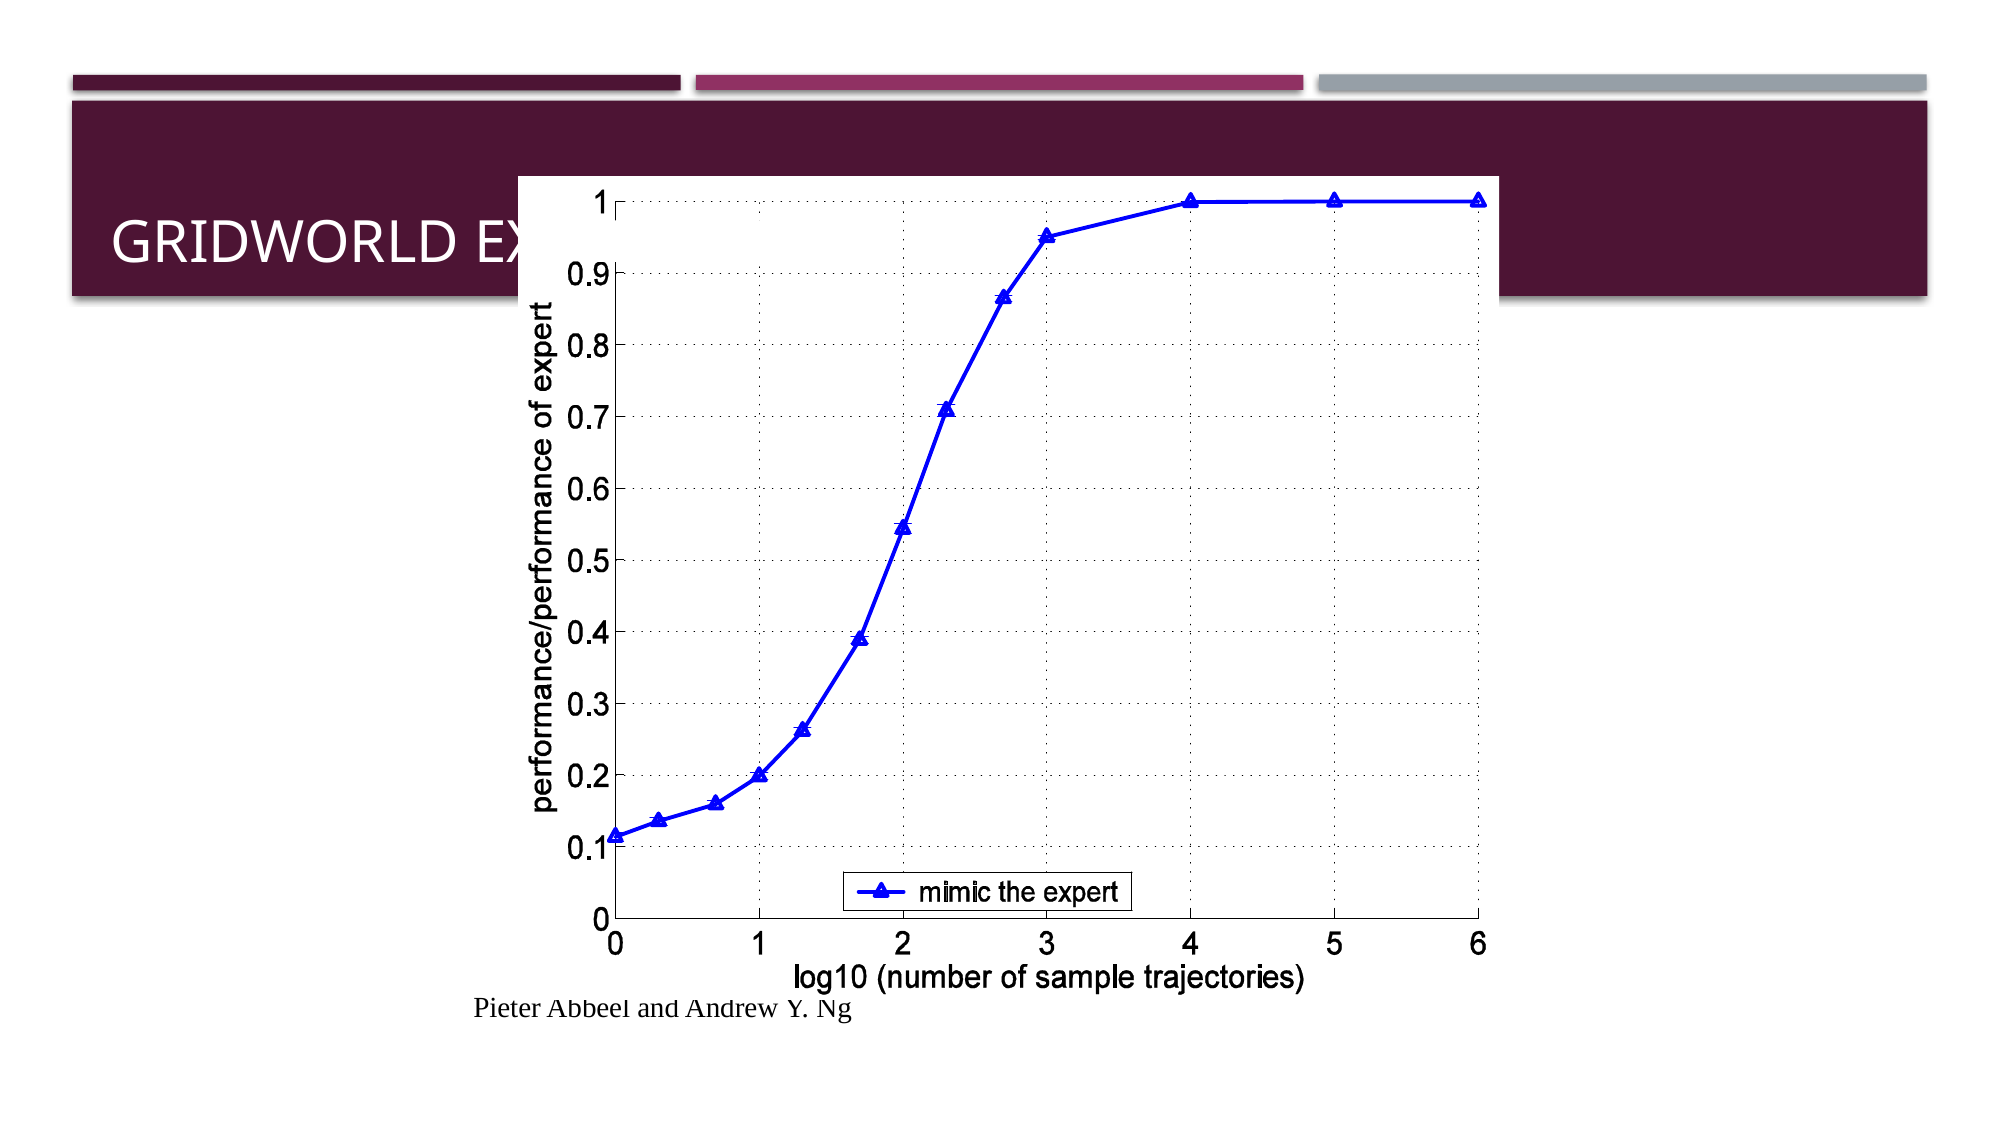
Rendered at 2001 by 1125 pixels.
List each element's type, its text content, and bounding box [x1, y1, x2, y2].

title Gridworld Experiments [95, 115, 1905, 282]
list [516, 175, 1500, 1002]
footer Pieter Abbeel and Andrew Y. Ng [95, 976, 1230, 1037]
